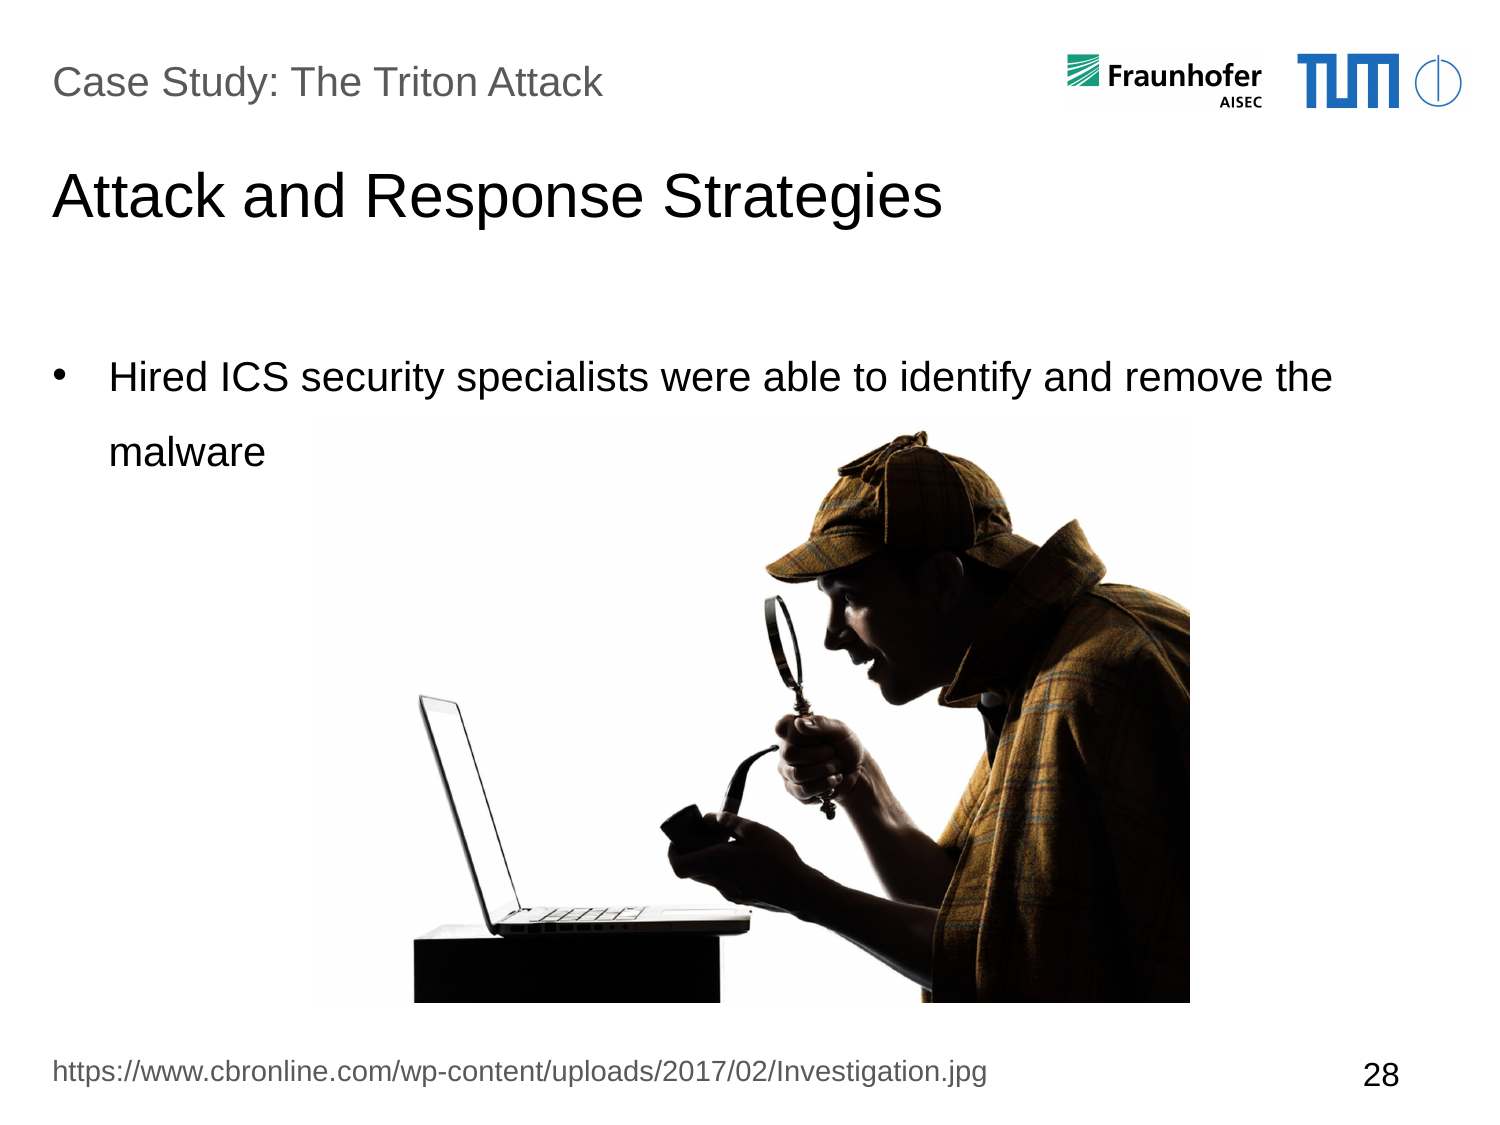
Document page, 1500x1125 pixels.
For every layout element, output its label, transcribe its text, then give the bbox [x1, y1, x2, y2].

text_box Case Study: The Triton Attack [52, 37, 951, 105]
title Attack and Response Strategies [52, 162, 1449, 231]
text_box https://www.cbronline.com/wp-content/uploads/2017/02/Investigation.jpg [52, 1047, 1408, 1088]
list Hired ICS security specialists were able to identify and remove the malware [52, 324, 1449, 1003]
picture [310, 417, 1190, 1003]
picture [1066, 53, 1263, 109]
text_box 28 [1362, 1047, 1500, 1094]
picture [1296, 53, 1472, 109]
